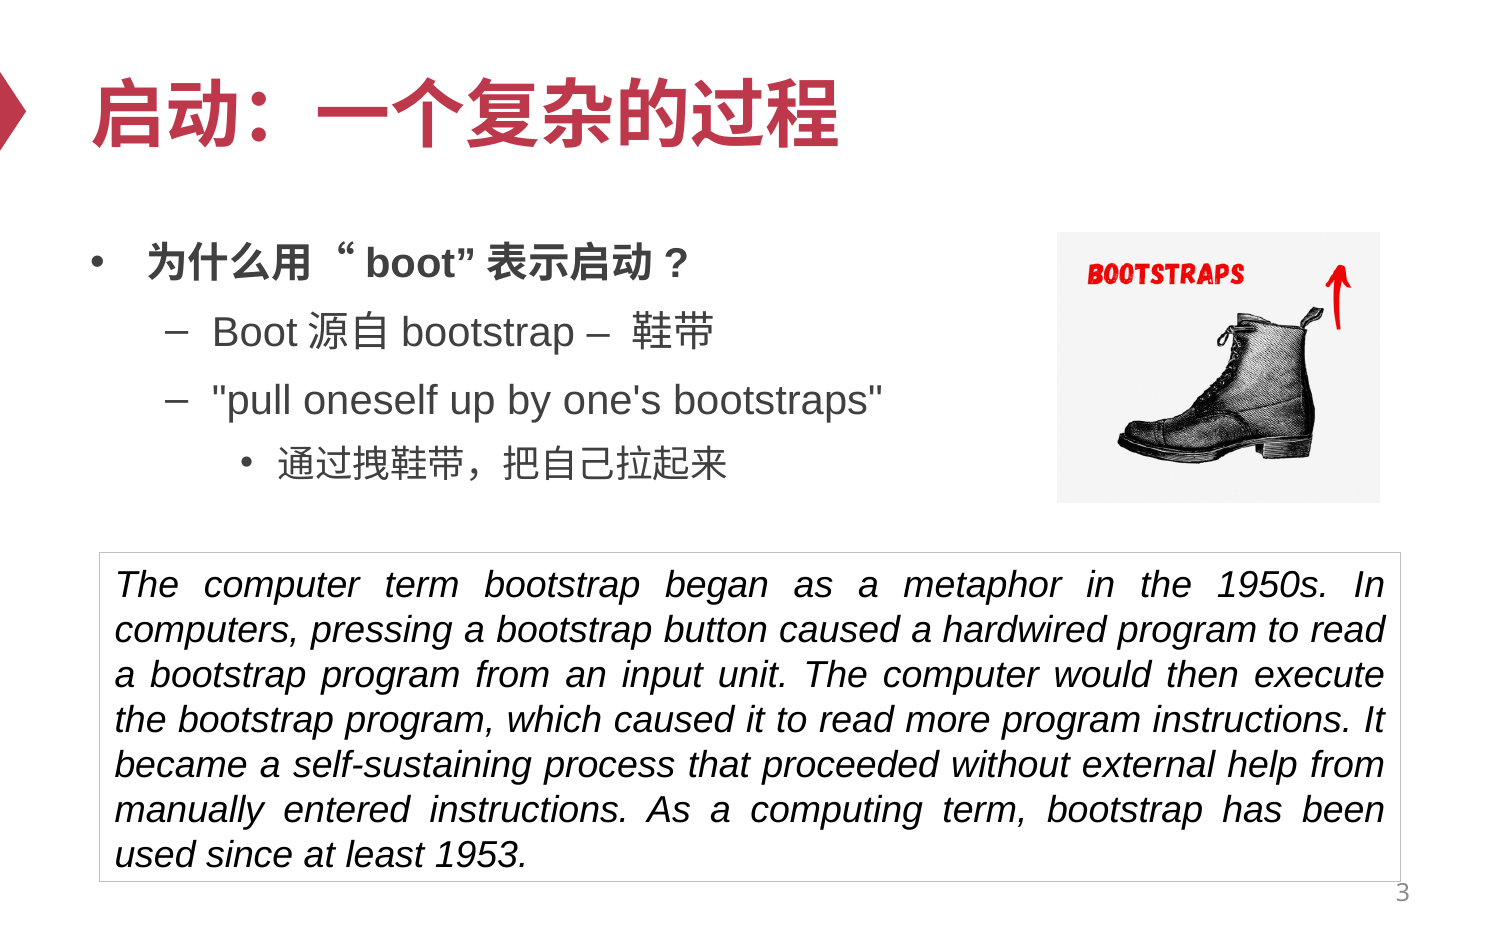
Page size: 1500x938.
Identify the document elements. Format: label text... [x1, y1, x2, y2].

title 启动：一个复杂的过程 [75, 37, 1425, 186]
text_box The computer term bootstrap began as a metaphor in the 1950s. In computers, pressing a bootstrap button caused a hardwired program to read a bootstrap program from an input unit. The computer would then execute the bootstrap program, which caused it to read more program instructions. It became a self-sustaining process that proceeded without external help from manually entered instructions. As a computing term, bootstrap has been used since at least 1953. [99, 552, 1401, 882]
slide_number 3 [1074, 868, 1425, 919]
picture [1056, 232, 1380, 503]
list 为什么用“boot”表示启动? Boot源自bootstrap – 鞋带 "pull oneself up by one's bootstraps" 通过拽鞋带，把自己拉起来 [75, 218, 1425, 838]
